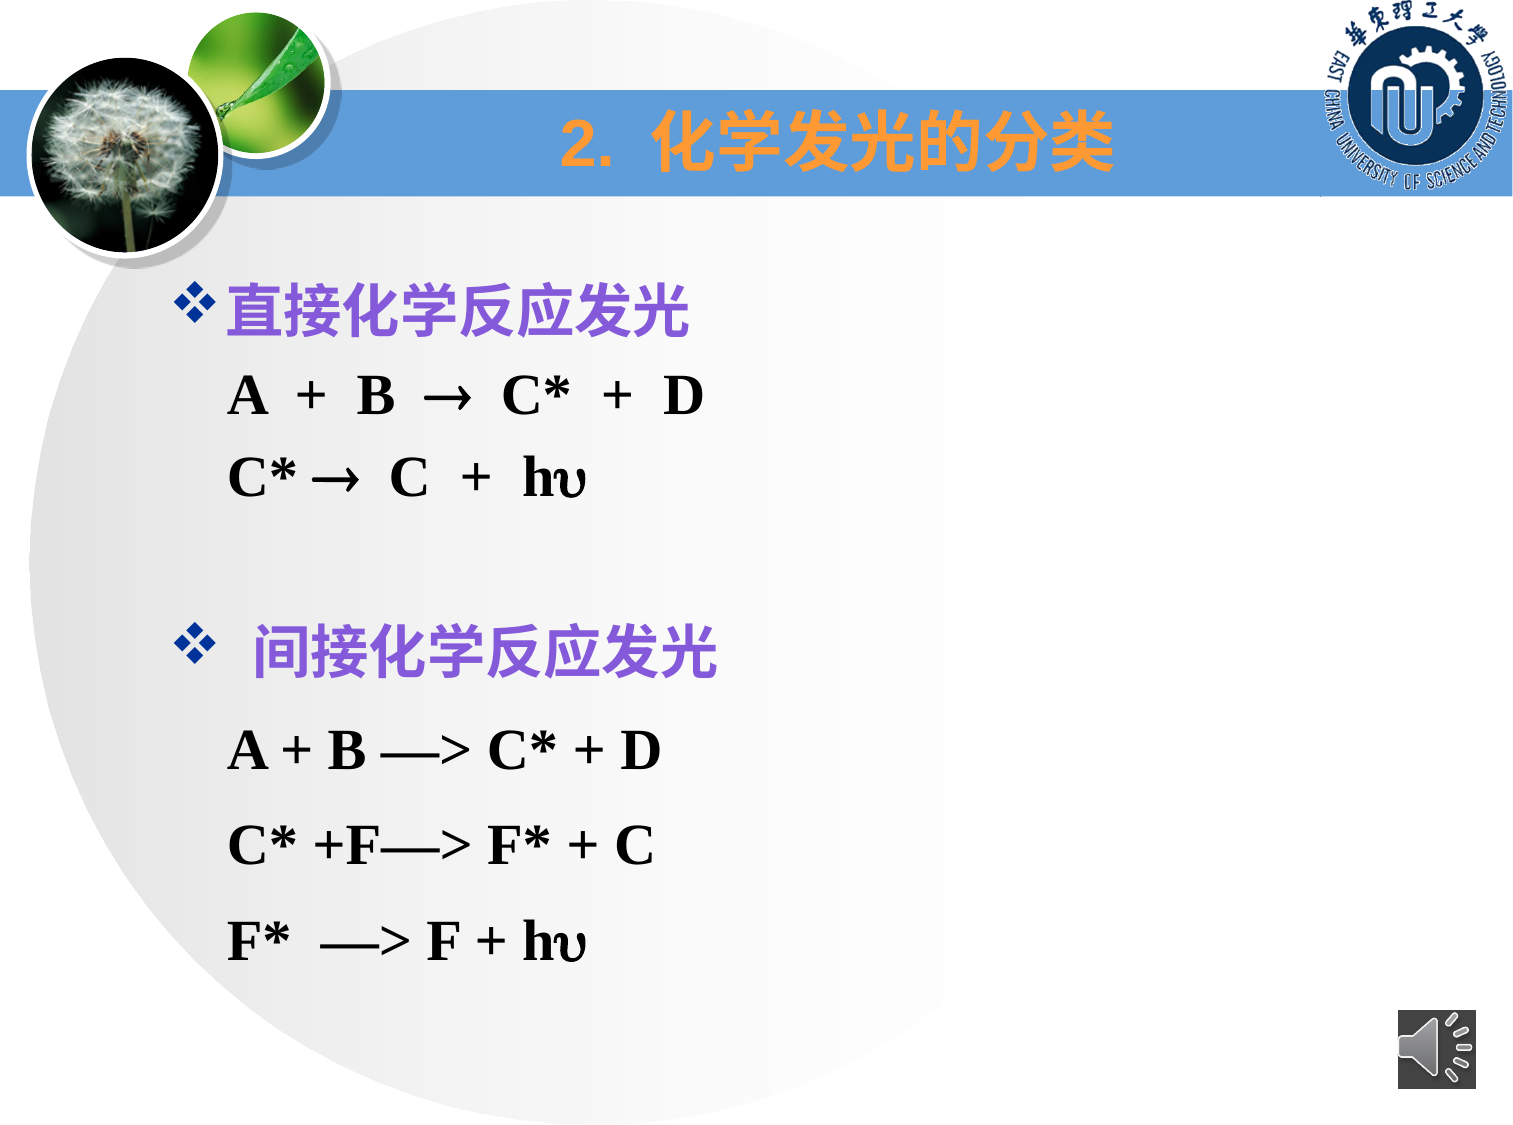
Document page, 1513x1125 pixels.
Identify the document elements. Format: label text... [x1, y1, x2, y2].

title 2. 化学发光的分类 [340, 99, 1336, 180]
picture [187, 12, 325, 154]
picture [31, 57, 219, 253]
picture [1320, 0, 1513, 197]
list 直接化学反应发光 A + B  C* + D C*  C + h 间接化学反应发光 A + B —> C* + D C* +F—> F* + C F* —> F + h [153, 267, 1442, 1030]
picture [1396, 1009, 1478, 1090]
